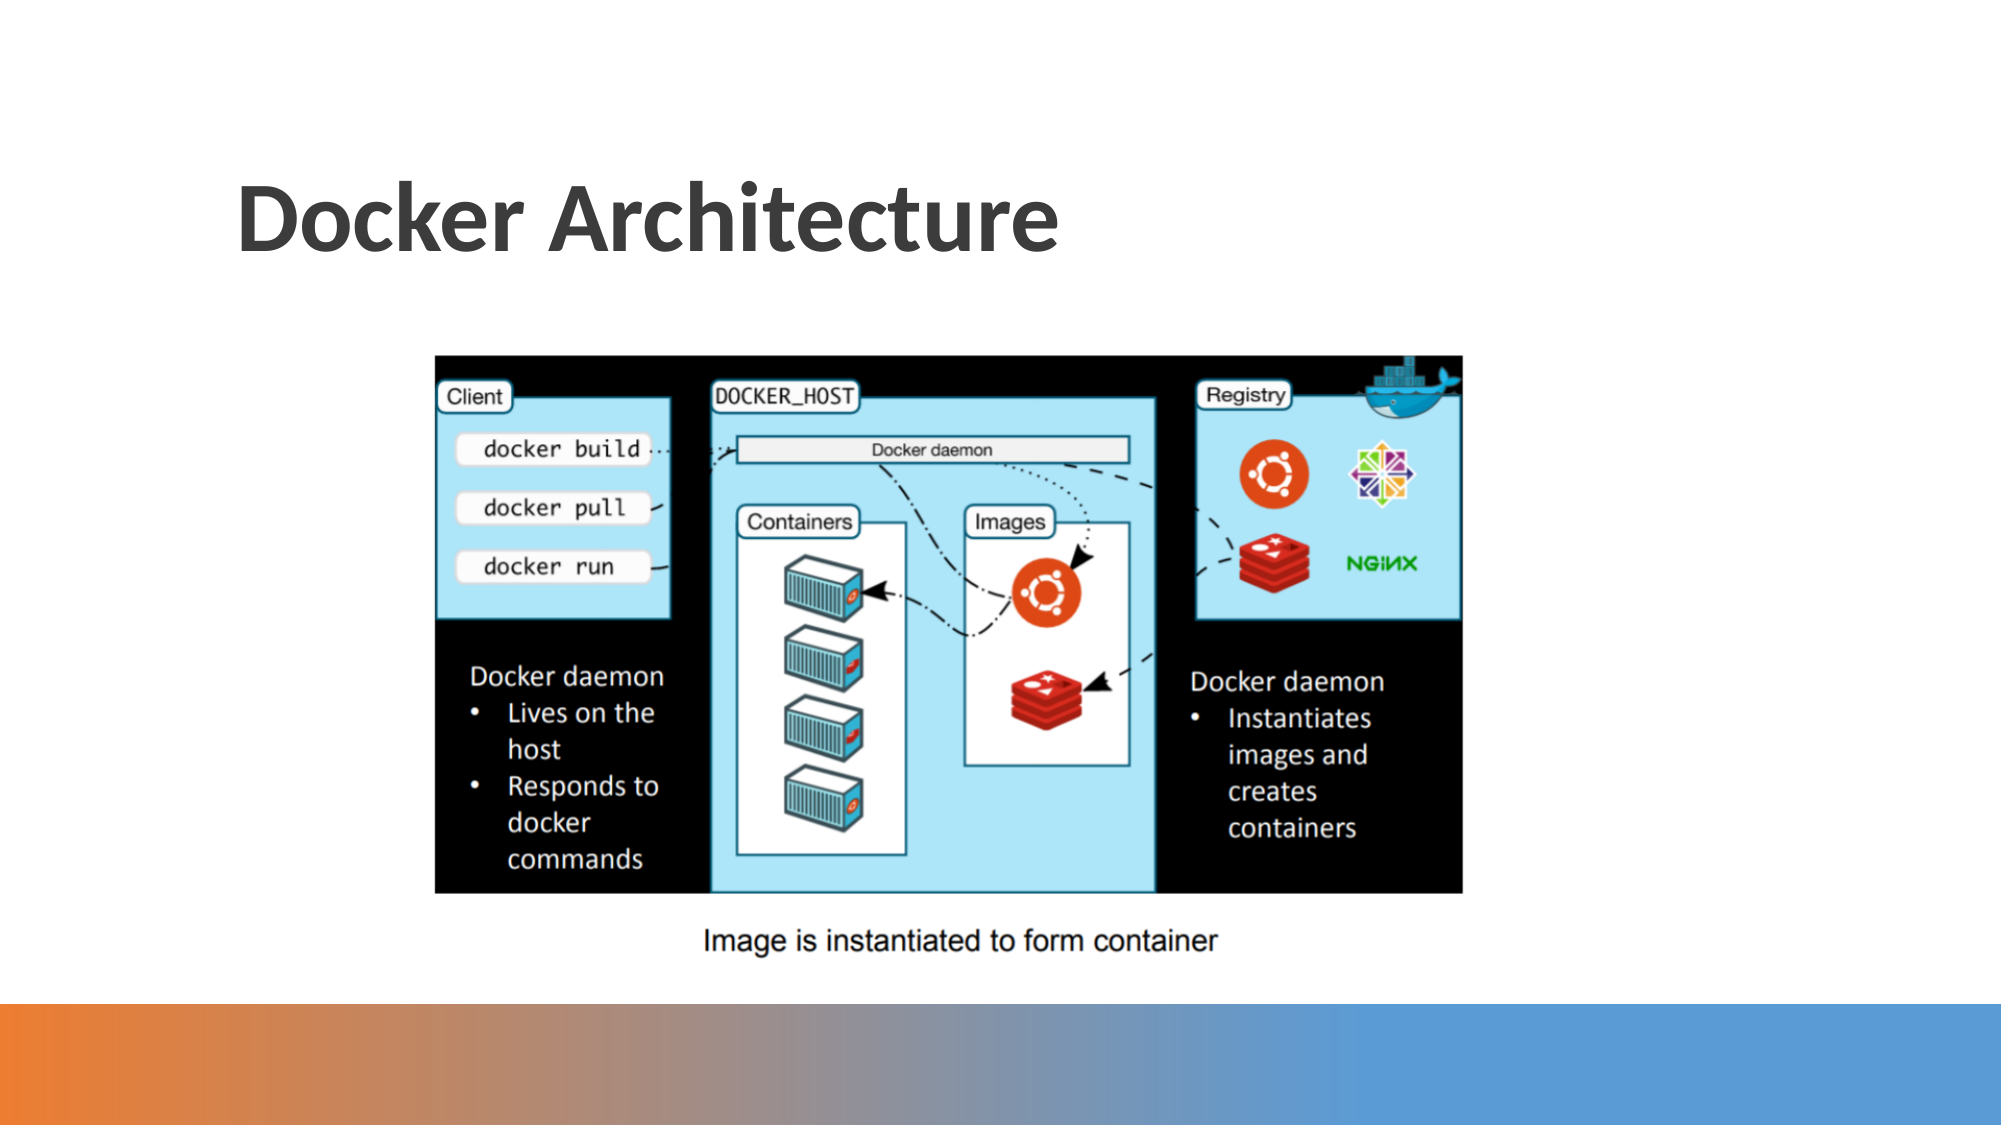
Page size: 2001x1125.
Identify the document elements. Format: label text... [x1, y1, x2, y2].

picture [415, 343, 1484, 967]
list Docker Architecture [221, 157, 1597, 257]
